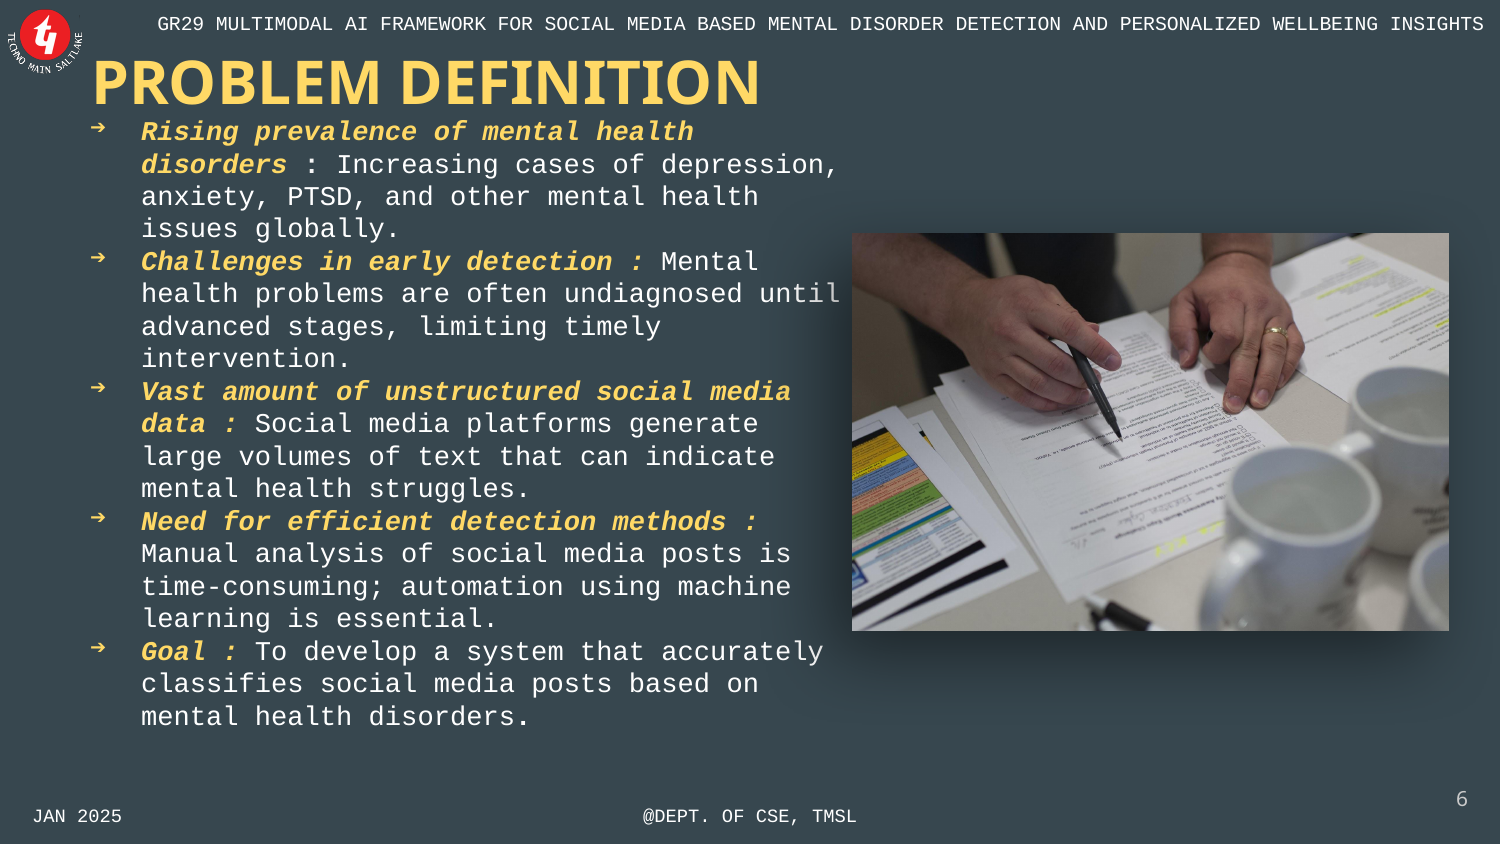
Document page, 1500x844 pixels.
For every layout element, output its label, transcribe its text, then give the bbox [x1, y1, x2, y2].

title PROBLEM DEFINITION [76, 49, 1474, 124]
slide_number ‹#› [1392, 767, 1483, 833]
list Rising prevalence of mental health disorders : Increasing cases of depression, anxiety, PTSD, and other mental health issues globally. Challenges in early detection : Mental health problems are often undiagnosed until advanced stages, limiting timely intervention. Vast amount of unstructured social media data : Social media platforms generate large volumes of text that can indicate mental health struggles. Need for efficient detection methods : Manual analysis of social media posts is time-consuming; automation using machine learning is essential. Goal : To develop a system that accurately classifies social media posts based on mental health disorders. [51, 98, 862, 766]
picture [0, 0, 91, 87]
text_box @DEPT. OF CSE, TMSL [582, 785, 918, 844]
picture [852, 233, 1450, 631]
text_box GR29 MULTIMODAL AI FRAMEWORK FOR SOCIAL MEDIA BASED MENTAL DISORDER DETECTION AND PERSONALIZED WELLBEING INSIGHTS [94, 0, 1500, 49]
text_box JAN 2025 [0, 785, 155, 844]
